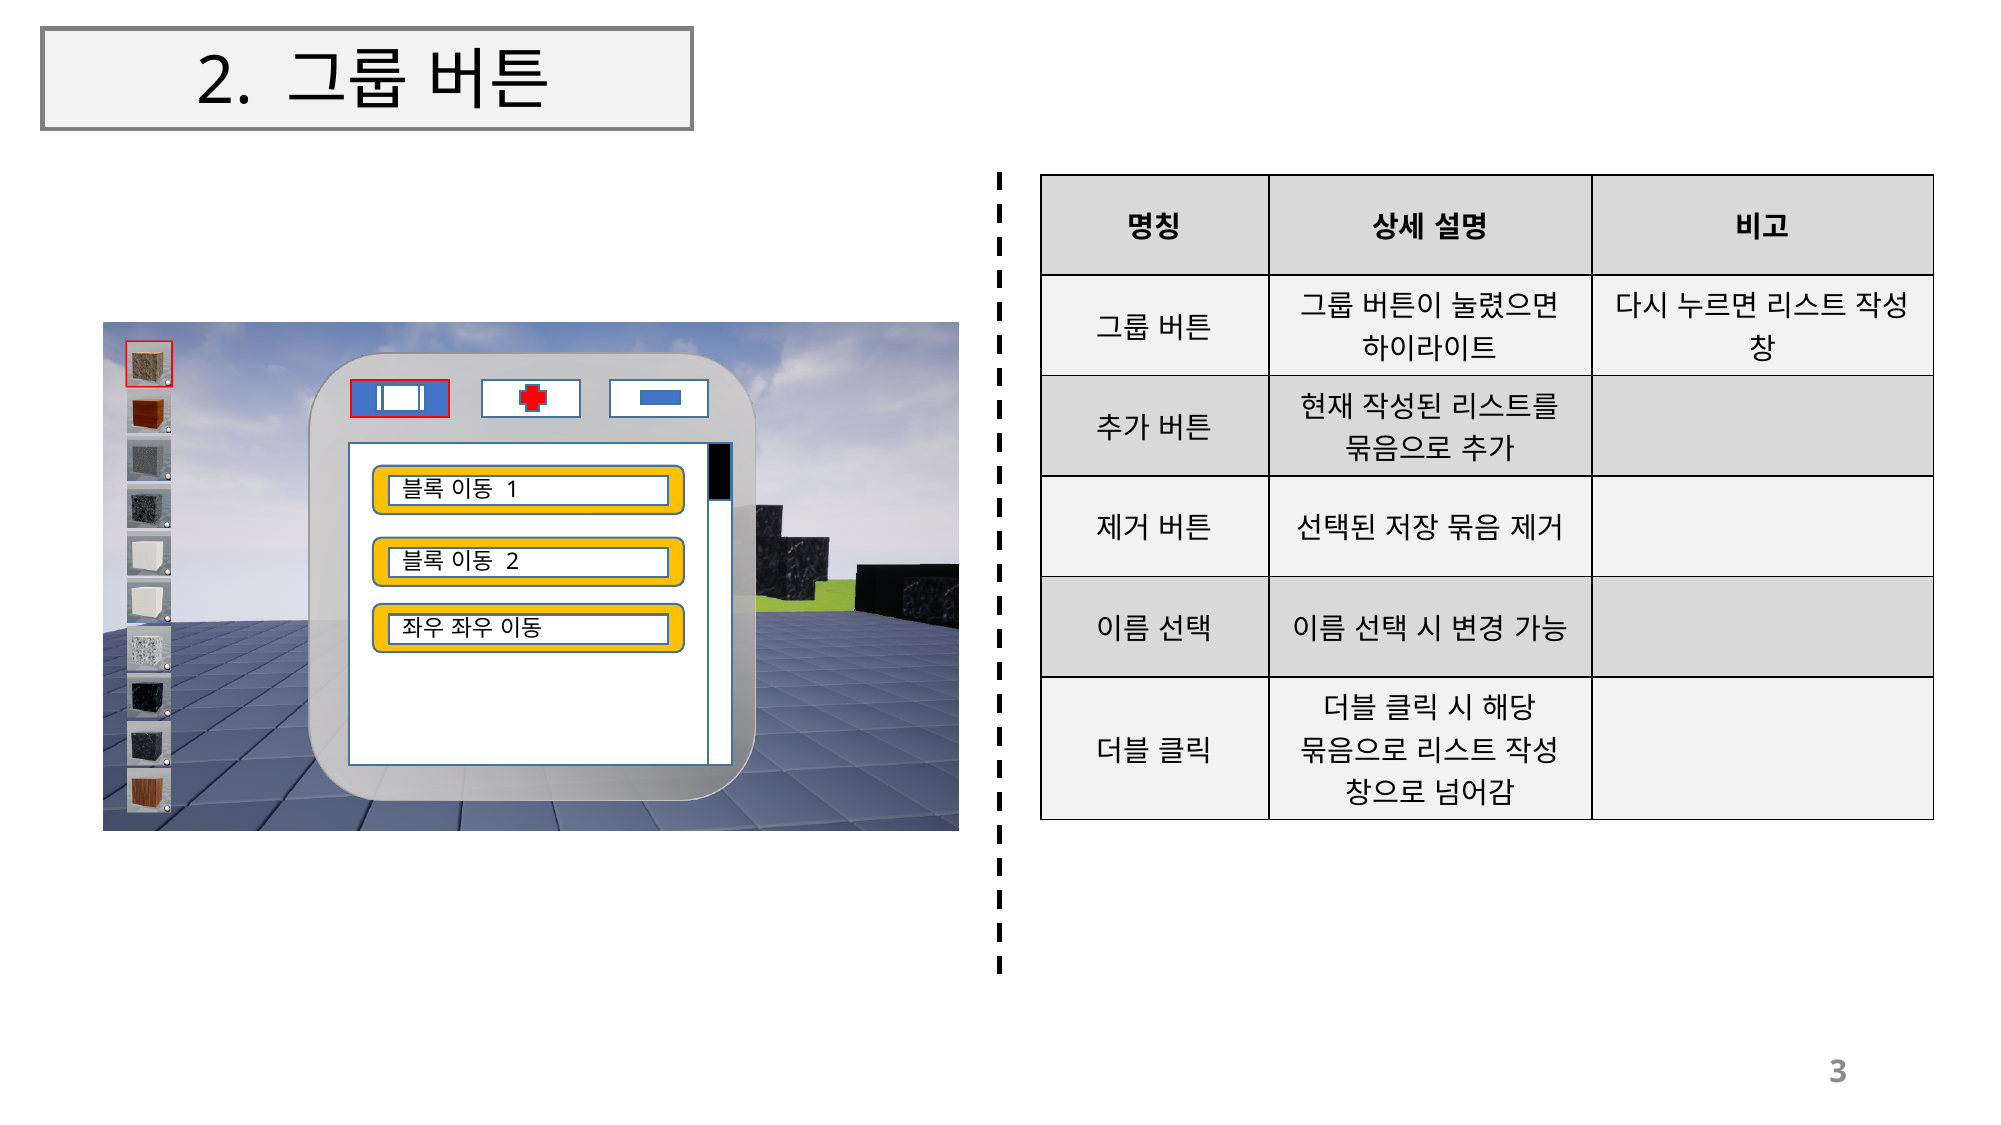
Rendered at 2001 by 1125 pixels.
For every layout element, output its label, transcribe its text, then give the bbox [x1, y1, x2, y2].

table_cell [1593, 376, 1933, 475]
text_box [372, 603, 684, 653]
table_cell 현재 작성된 리스트를 묶음으로 추가 [1270, 376, 1591, 475]
table_cell [1593, 577, 1933, 676]
table_cell 더블 클릭 [1042, 678, 1268, 819]
table_cell 이름 선택 [1042, 577, 1268, 676]
table_header 비고 [1593, 176, 1933, 274]
table_cell 제거 버튼 [1042, 477, 1268, 576]
table_header 명칭 [1042, 176, 1268, 274]
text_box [372, 537, 684, 586]
table_cell 다시 누르면 리스트 작성 창 [1593, 276, 1933, 375]
table_cell 그룹 버튼이 눌렸으면 하이라이트 [1270, 276, 1591, 375]
picture [103, 322, 959, 831]
table_cell [1593, 678, 1933, 819]
title 2. 그룹 버튼 [63, 27, 685, 126]
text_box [372, 465, 684, 515]
table_cell 선택된 저장 묶음 제거 [1270, 477, 1591, 576]
table_cell 더블 클릭 시 해당 묶음으로 리스트 작성 창으로 넘어감 [1270, 678, 1591, 819]
table_header 상세 설명 [1270, 176, 1591, 274]
slide_number 3 [1412, 1042, 1863, 1103]
table_cell 이름 선택 시 변경 가능 [1270, 577, 1591, 676]
table_cell 그룹 버튼 [1042, 276, 1268, 375]
table_cell [1593, 477, 1933, 576]
table_cell 추가 버튼 [1042, 376, 1268, 475]
